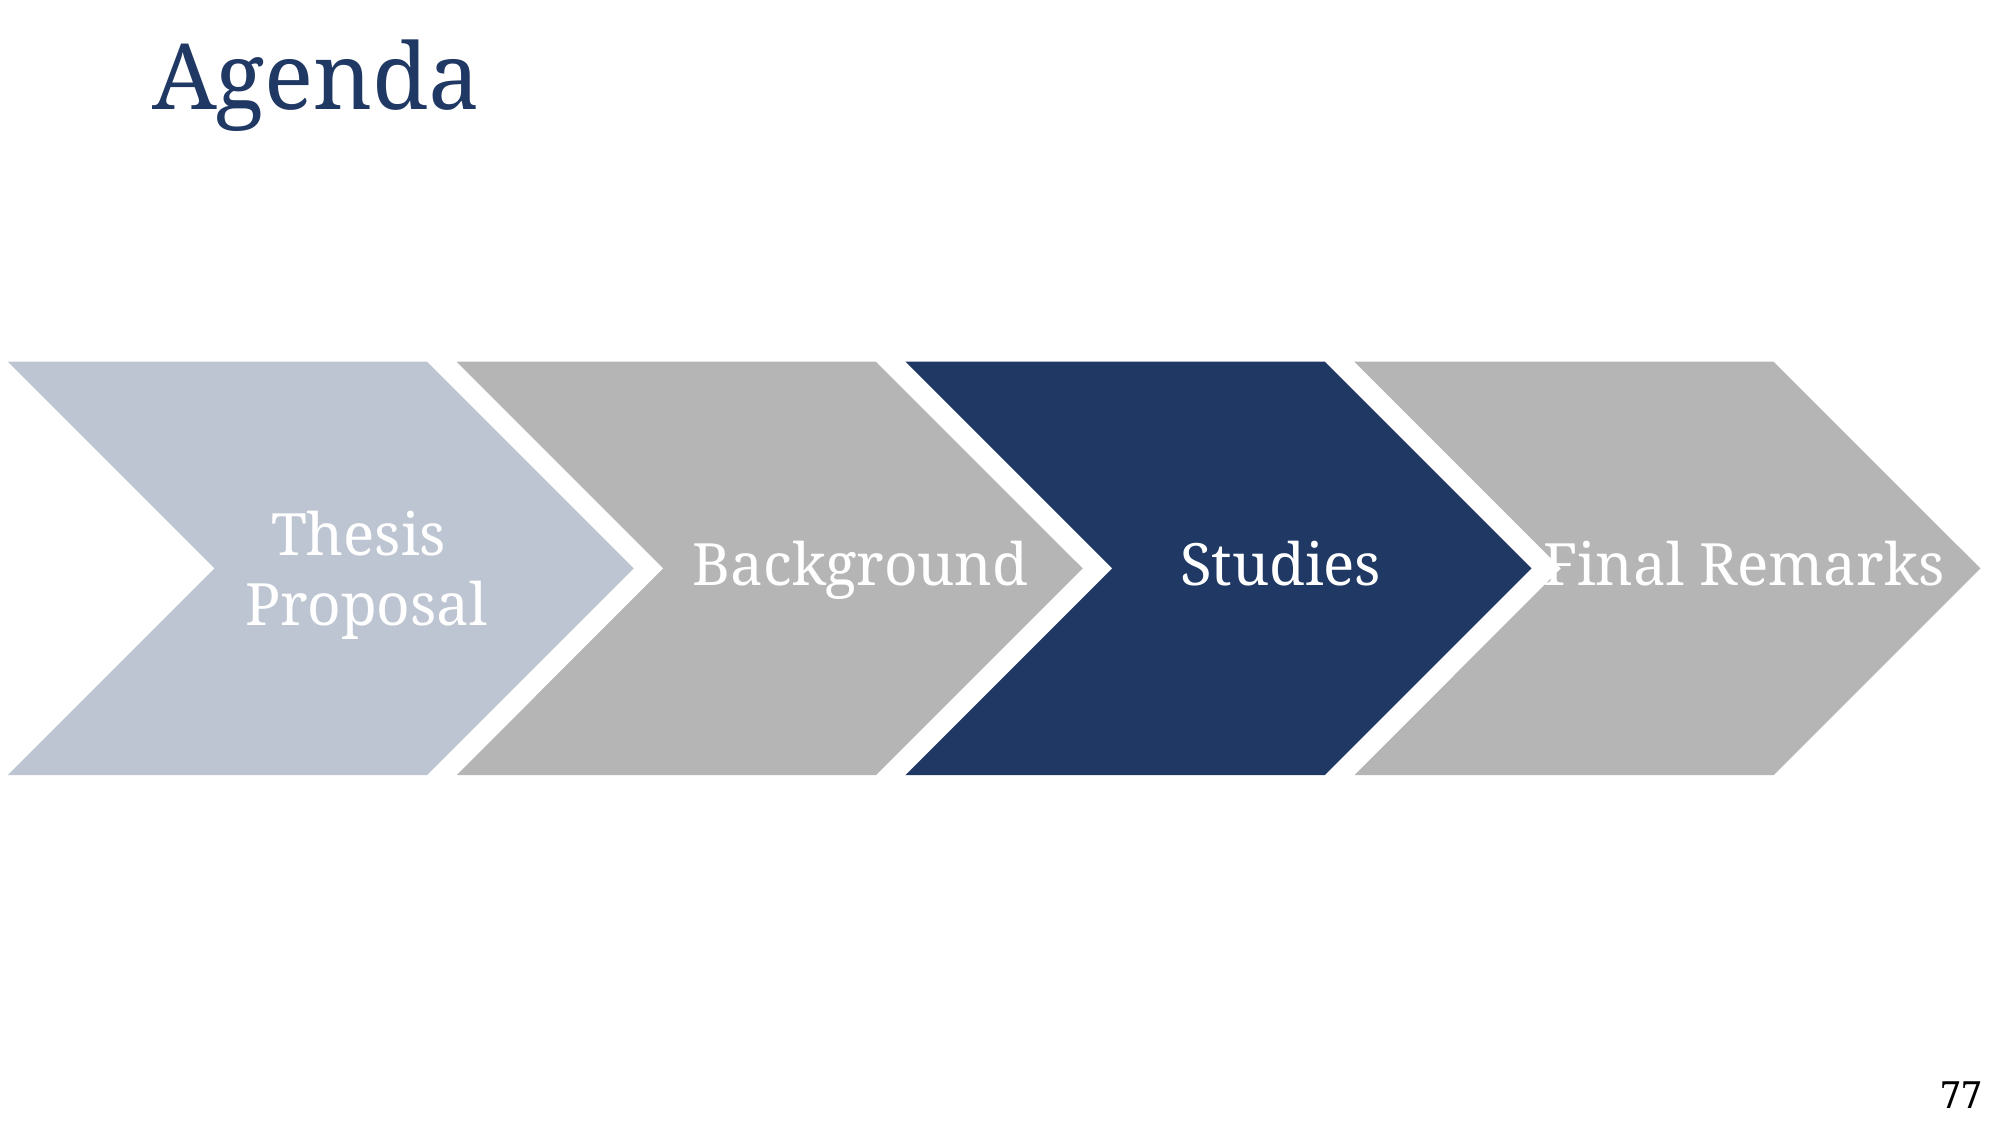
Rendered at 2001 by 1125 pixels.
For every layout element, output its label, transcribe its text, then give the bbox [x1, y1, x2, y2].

text_box Final Remarks [1469, 519, 2000, 605]
text_box [902, 605, 1495, 777]
title Agenda [137, 22, 1863, 213]
text_box [5, 645, 558, 777]
text_box 77 [1925, 1063, 2000, 1124]
text_box [1351, 605, 1944, 777]
text_box [454, 605, 1047, 777]
text_box [456, 360, 1035, 519]
text_box Studies [1006, 519, 1469, 605]
text_box [7, 360, 557, 490]
text_box Thesis Proposal [91, 490, 641, 645]
text_box Background [585, 519, 1006, 605]
text_box [1354, 360, 1933, 519]
text_box [905, 360, 1484, 519]
